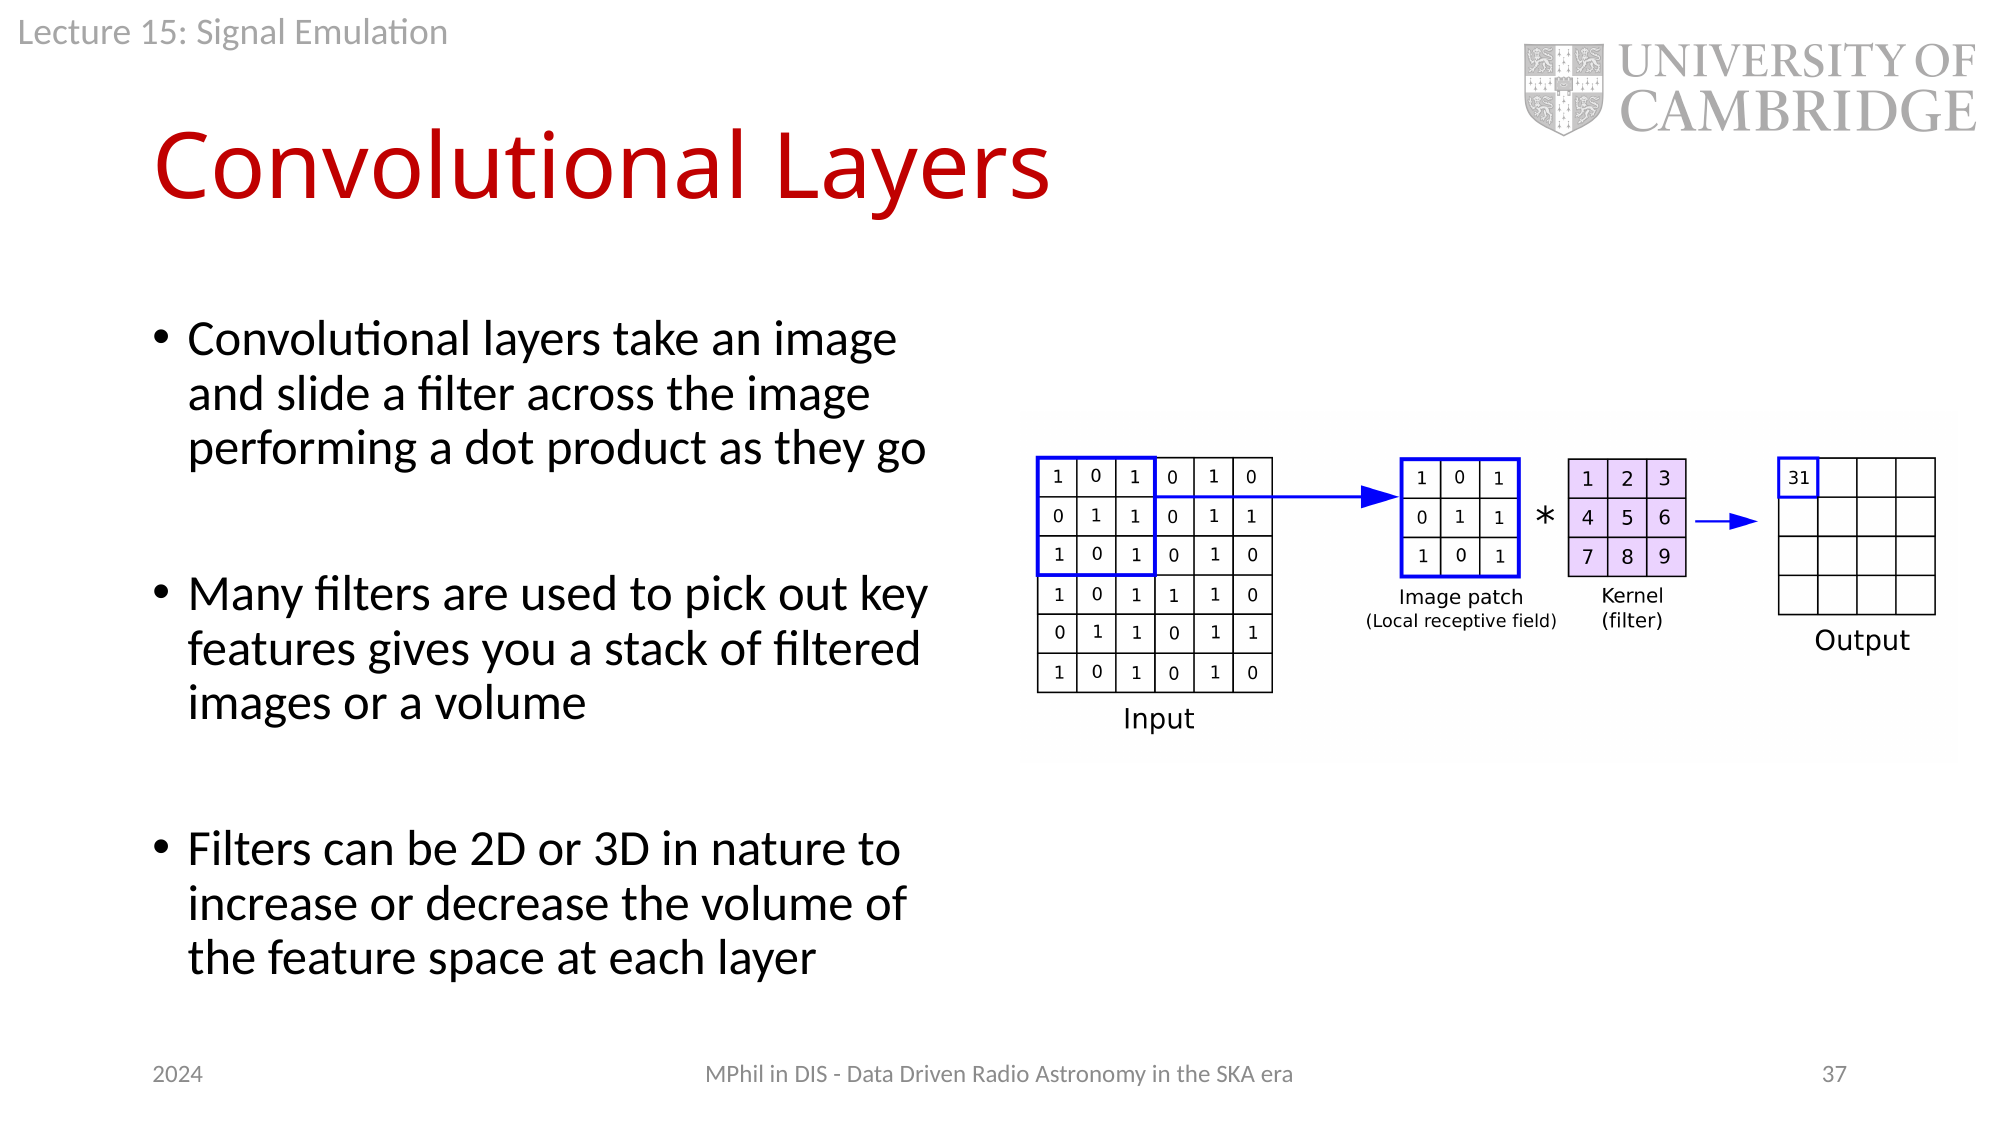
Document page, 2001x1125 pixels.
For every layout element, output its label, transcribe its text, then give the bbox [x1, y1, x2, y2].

slide_number 2024 [137, 1042, 588, 1103]
footer MPhil in DIS - Data Driven Radio Astronomy in the SKA era [662, 1042, 1338, 1103]
title Convolutional Layers [137, 59, 1863, 278]
slide_number 37 [1412, 1042, 1863, 1103]
list Convolutional layers take an image and slide a filter across the image performing a dot product as they go Many filters are used to pick out key features gives you a stack of filtered images or a volume Filters can be 2D or 3D in nature to increase or decrease the volume of the feature space at each layer [137, 304, 1000, 1008]
picture [1020, 411, 1958, 763]
